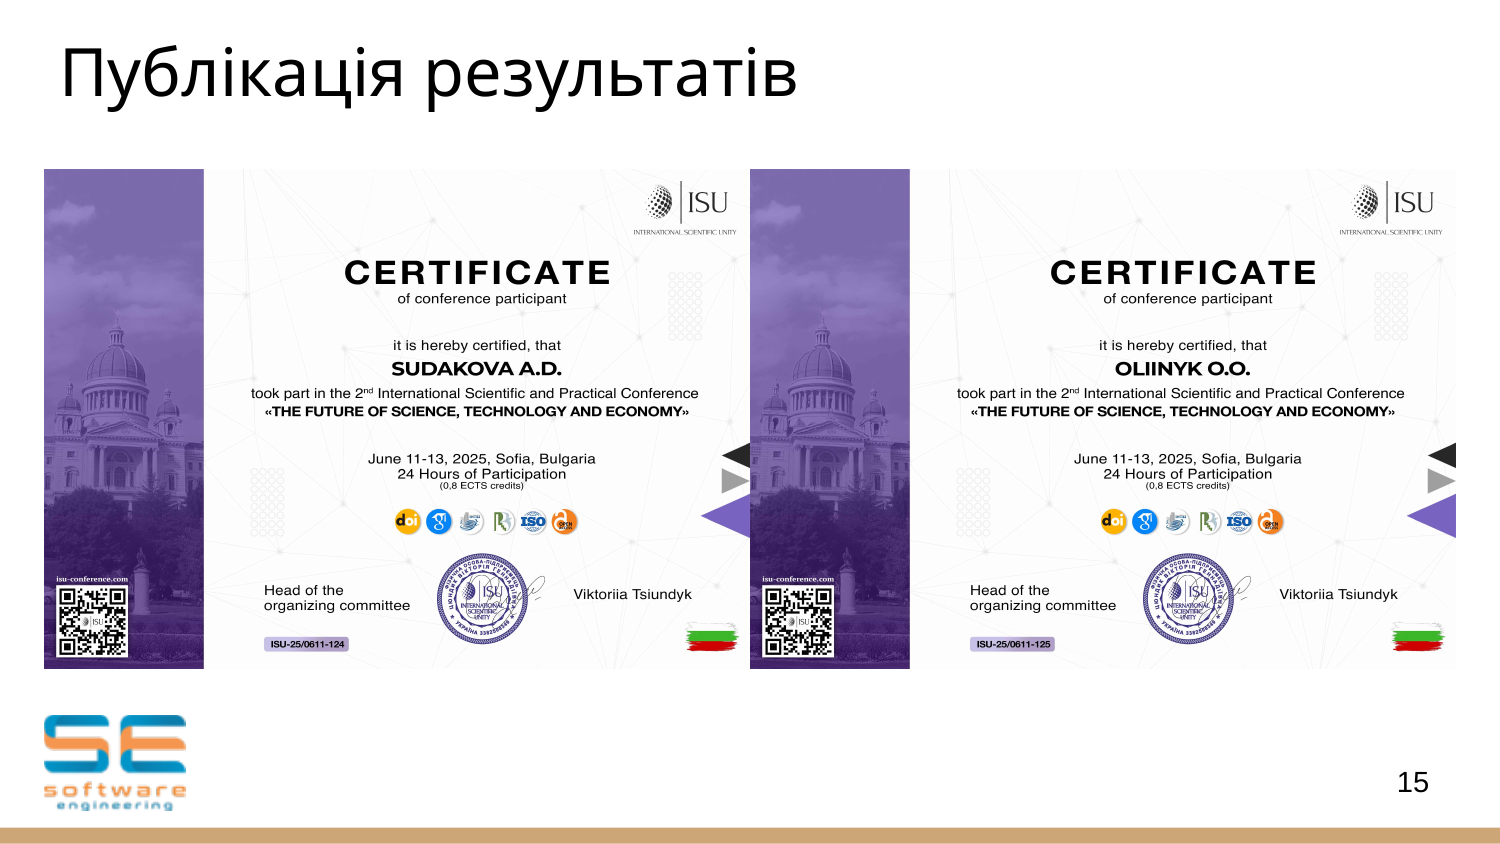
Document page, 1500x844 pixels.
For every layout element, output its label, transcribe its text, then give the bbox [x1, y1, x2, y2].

picture [43, 714, 186, 811]
text_box 15 [1382, 755, 1500, 806]
title Публікація результатів [44, 0, 1442, 125]
picture [43, 169, 1457, 670]
